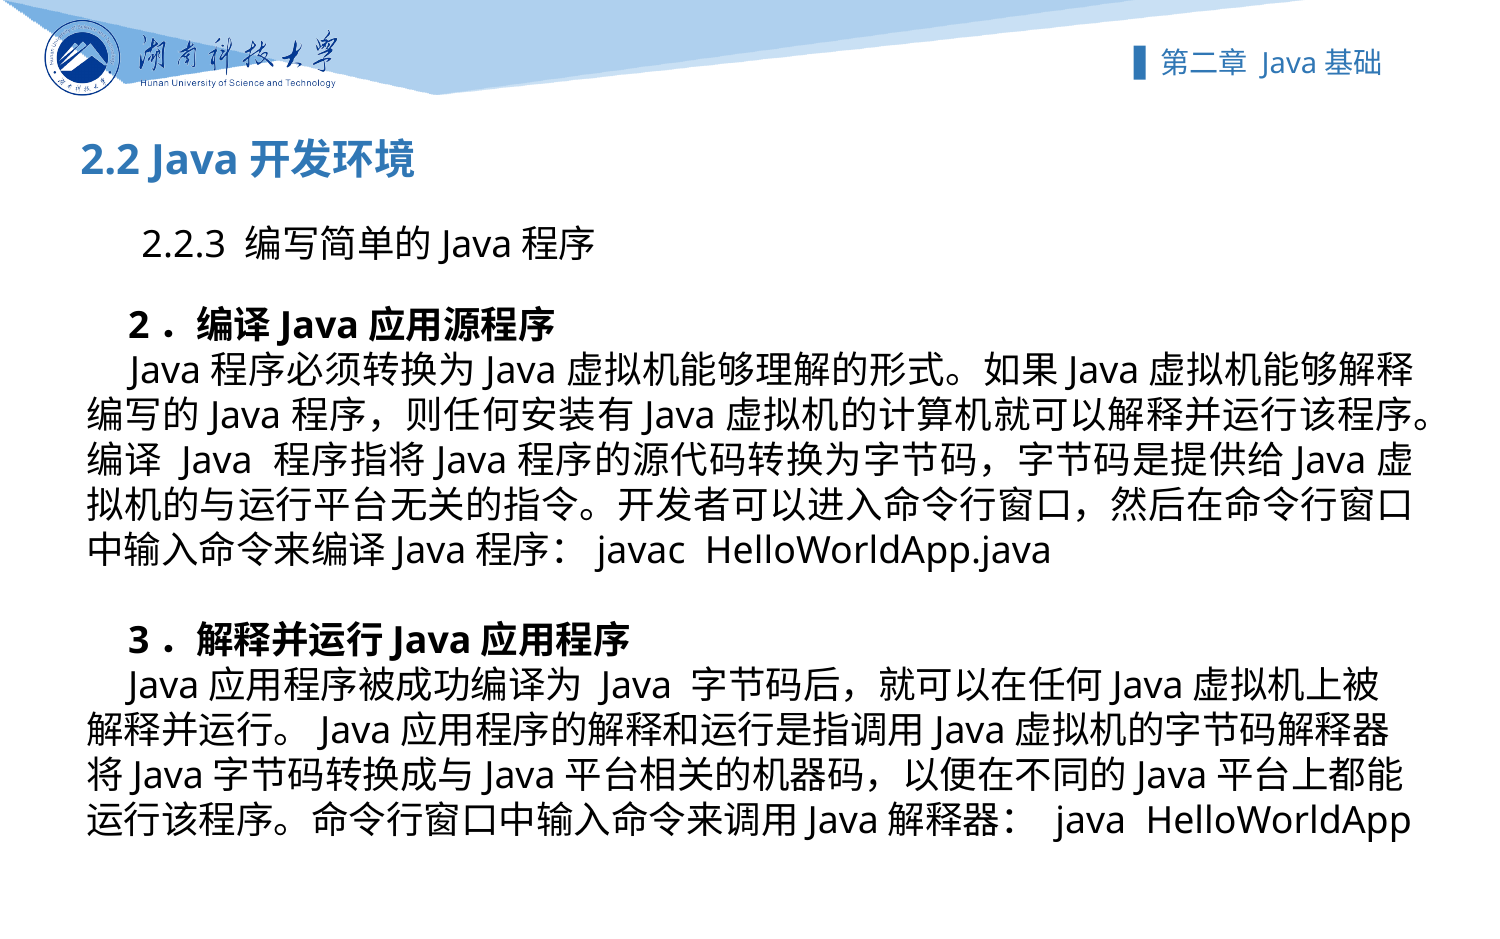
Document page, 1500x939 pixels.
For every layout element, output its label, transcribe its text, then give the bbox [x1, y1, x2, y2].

text_box 2.2 Java开发环境 [65, 125, 711, 191]
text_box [1133, 37, 1486, 88]
picture [0, 0, 1330, 99]
text_box 2．编译Java应用源程序 Java程序必须转换为Java虚拟机能够理解的形式。如果Java虚拟机能够解释编写的Java程序，则任何安装有Java虚拟机的计算机就可以解释并运行该程序。编译 Java 程序指将Java程序的源代码转换为字节码，字节码是提供给Java虚拟机的与运行平台无关的指令。开发者可以进入命令行窗口，然后在命令行窗口中输入命令来编译Java程序：javac HelloWorldApp.java 3．解释并运行Java应用程序 Java应用程序被成功编译为 Java 字节码后，就可以在任何Java虚拟机上被解释并运行。Java应用程序的解释和运行是指调用Java虚拟机的字节码解释器将Java字节码转换成与Java平台相关的机器码，以便在不同的Java平台上都能运行该程序。命令行窗口中输入命令来调用Java解释器： java HelloWorldApp [71, 294, 1429, 894]
text_box 2.2.3 编写简单的Java程序 [126, 212, 937, 273]
